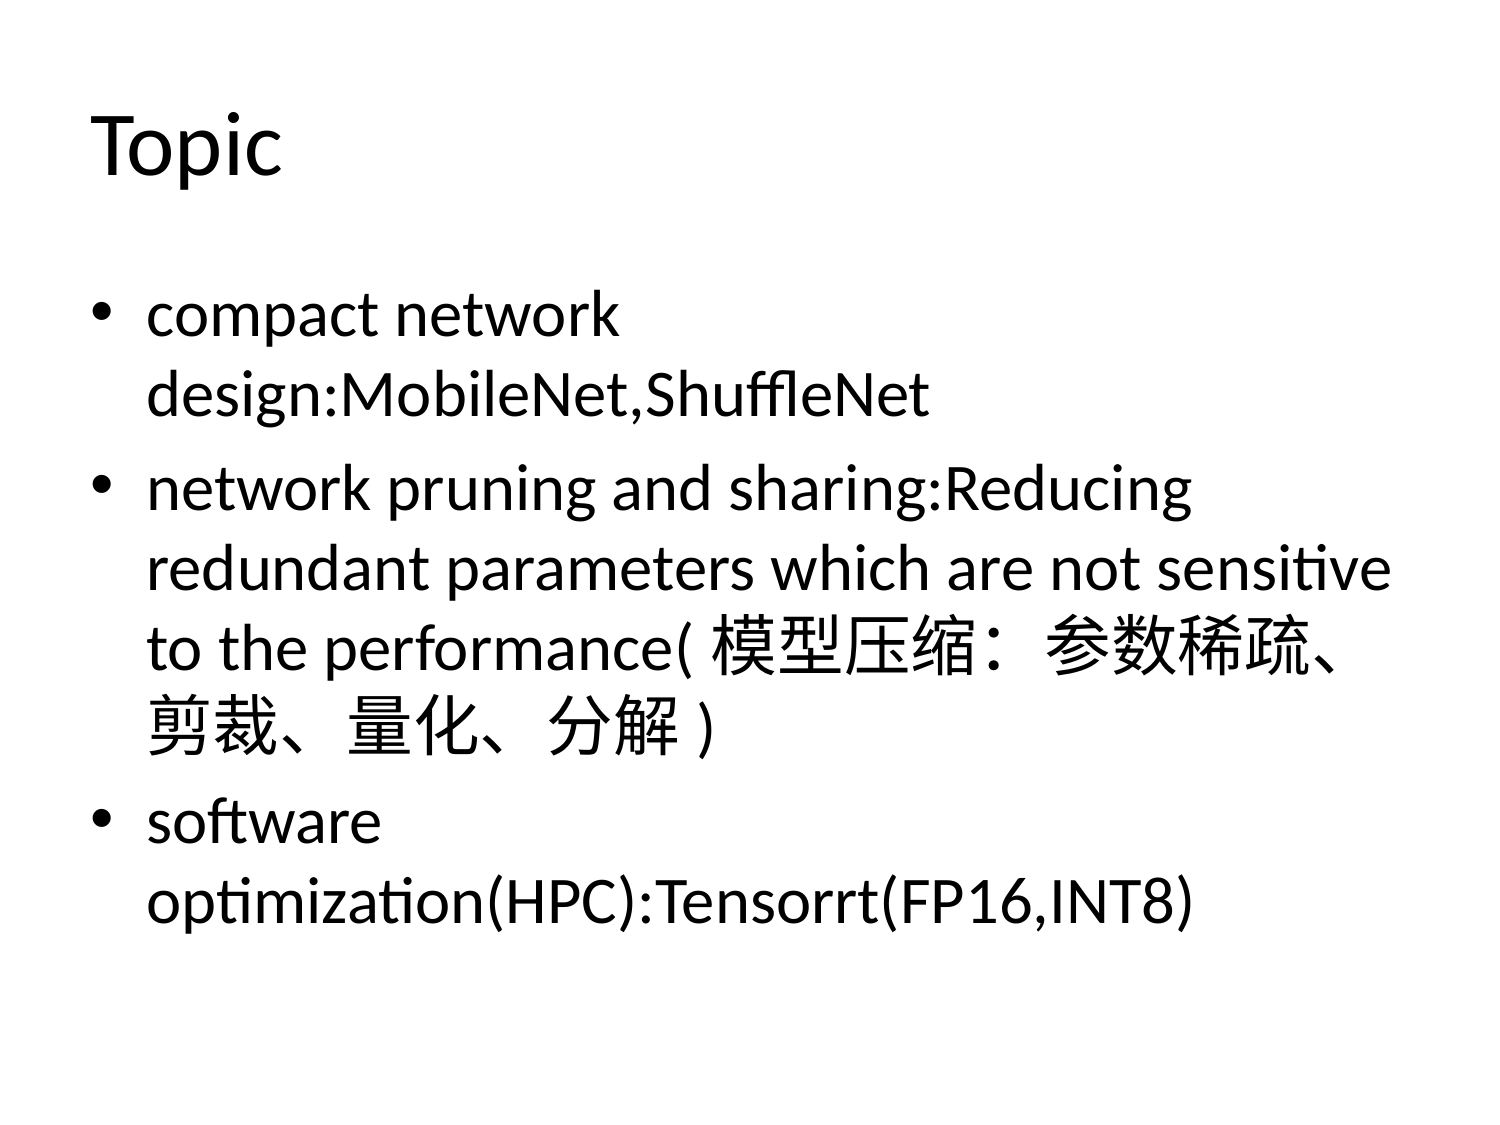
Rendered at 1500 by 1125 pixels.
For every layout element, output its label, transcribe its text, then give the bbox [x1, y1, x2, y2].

title Topic [75, 45, 1425, 233]
list compact network design:MobileNet,ShuffleNet network pruning and sharing:Reducing redundant parameters which are not sensitive to the performance(模型压缩：参数稀疏、剪裁、量化、分解) software optimization(HPC):Tensorrt(FP16,INT8) [75, 262, 1425, 1005]
